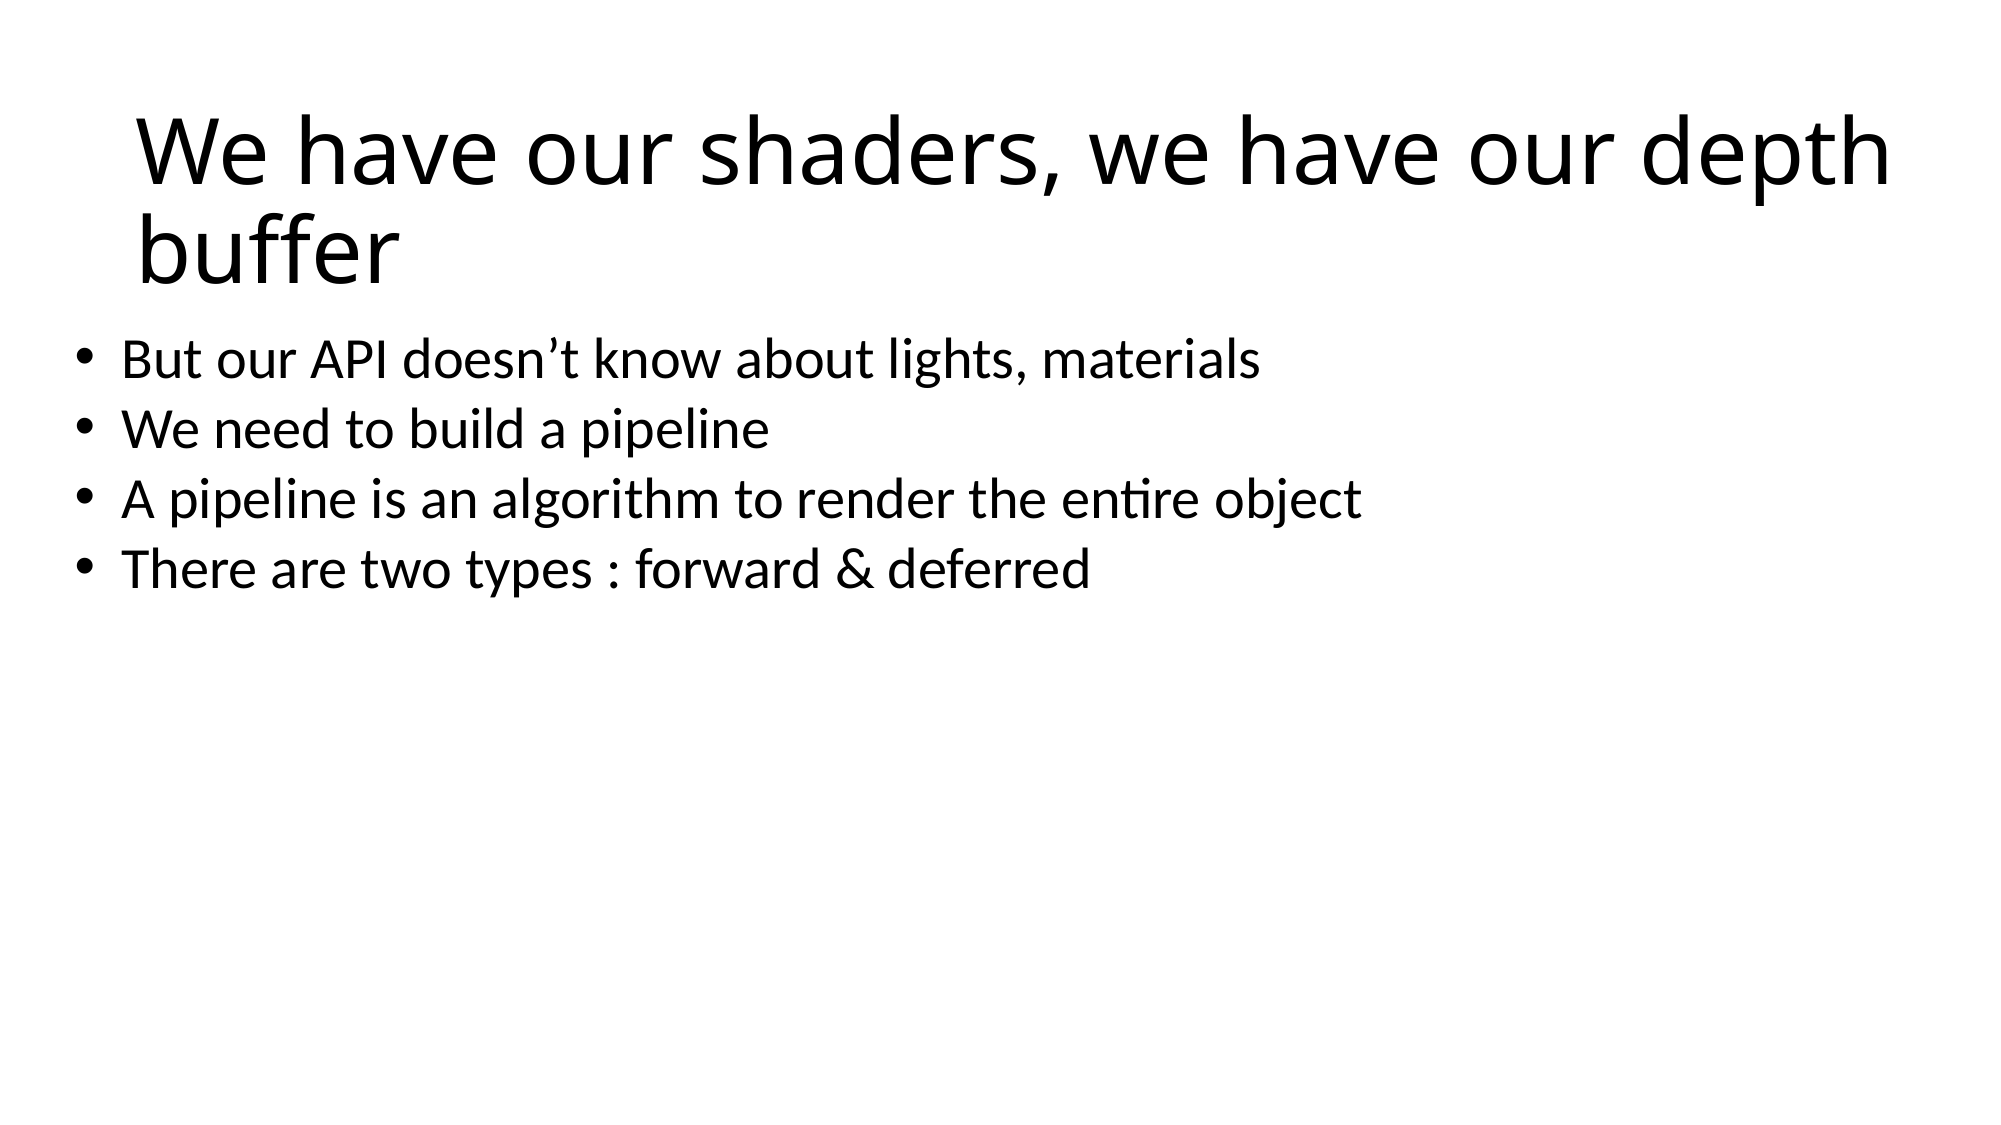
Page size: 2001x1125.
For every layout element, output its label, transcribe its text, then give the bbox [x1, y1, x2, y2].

title We have our shaders, we have our depth buffer [120, 95, 1976, 313]
text_box But our API doesn’t know about lights, materials We need to build a pipeline A pipeline is an algorithm to render the entire object There are two types : forward & deferred [59, 312, 1379, 608]
